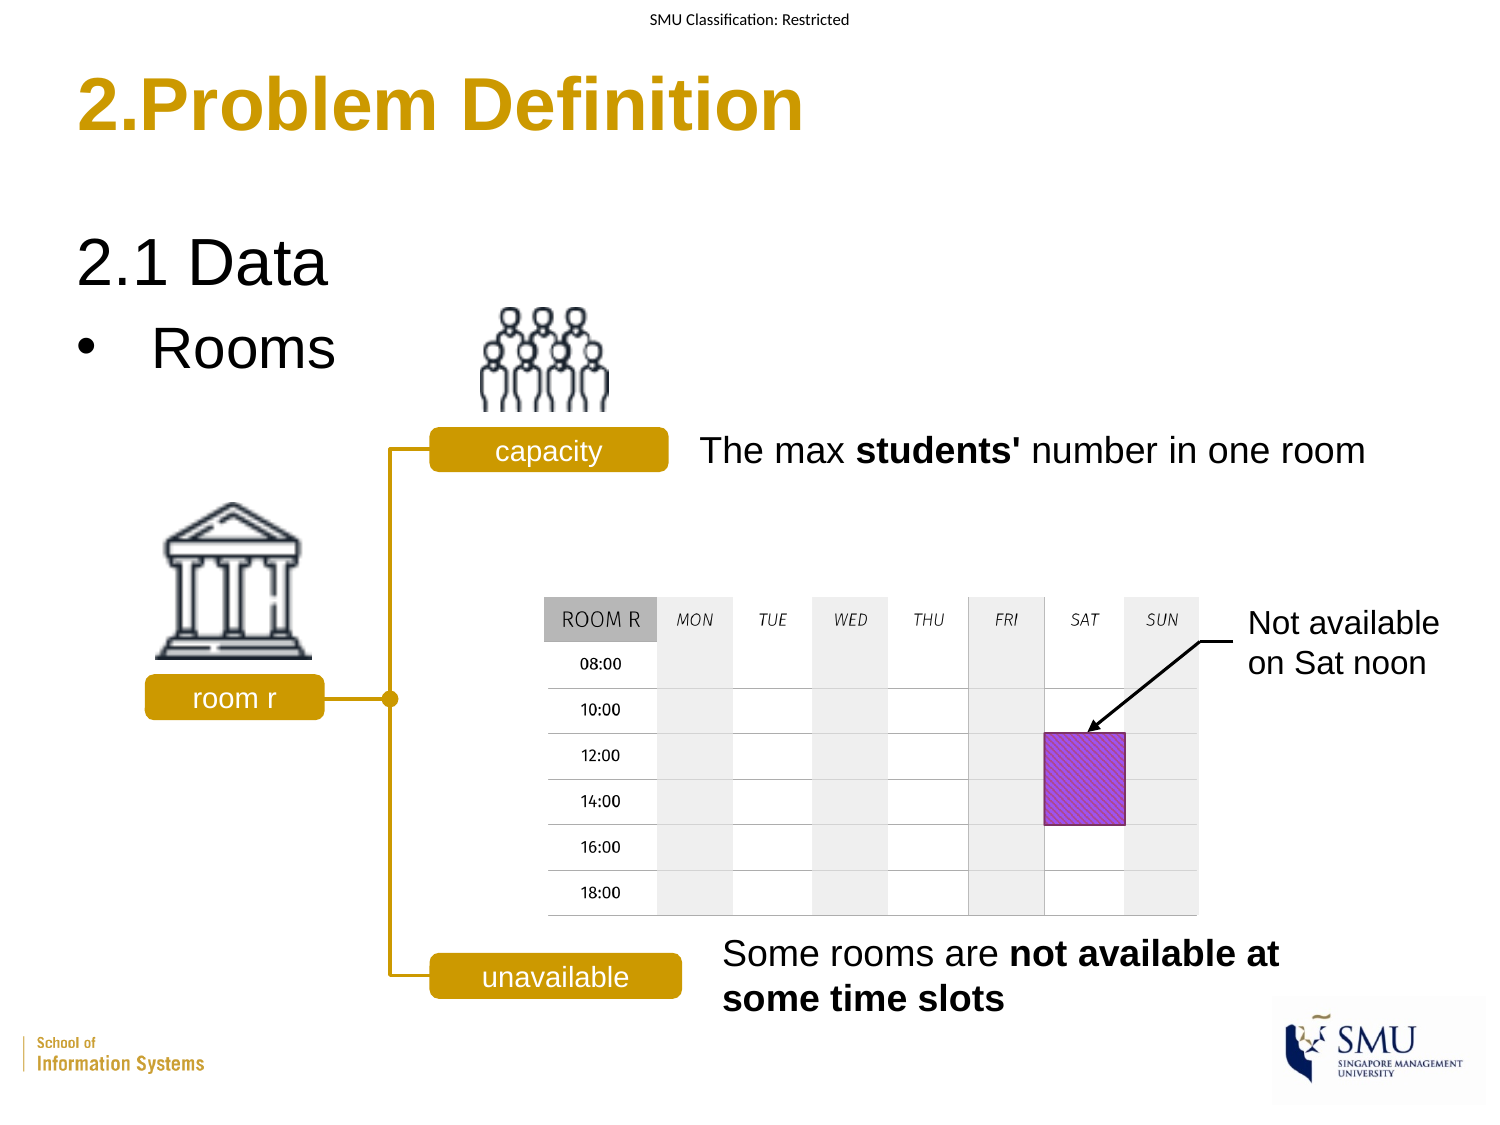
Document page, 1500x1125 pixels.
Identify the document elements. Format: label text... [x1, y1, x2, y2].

list 2.1 Data Rooms [61, 211, 1437, 449]
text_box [1087, 641, 1201, 733]
text_box capacity [429, 427, 669, 473]
text_box Some rooms are not available at some time slots [707, 921, 1339, 1027]
title 2.Problem Definition [62, 47, 1475, 154]
picture [543, 597, 1201, 916]
text_box unavailable [429, 952, 683, 999]
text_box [144, 501, 325, 721]
text_box [382, 691, 399, 707]
picture [8, 1029, 209, 1081]
picture [480, 307, 609, 413]
text_box Not available on Sat noon [1233, 593, 1467, 689]
text_box The max students' number in one room [684, 418, 1431, 479]
picture [1272, 996, 1486, 1105]
